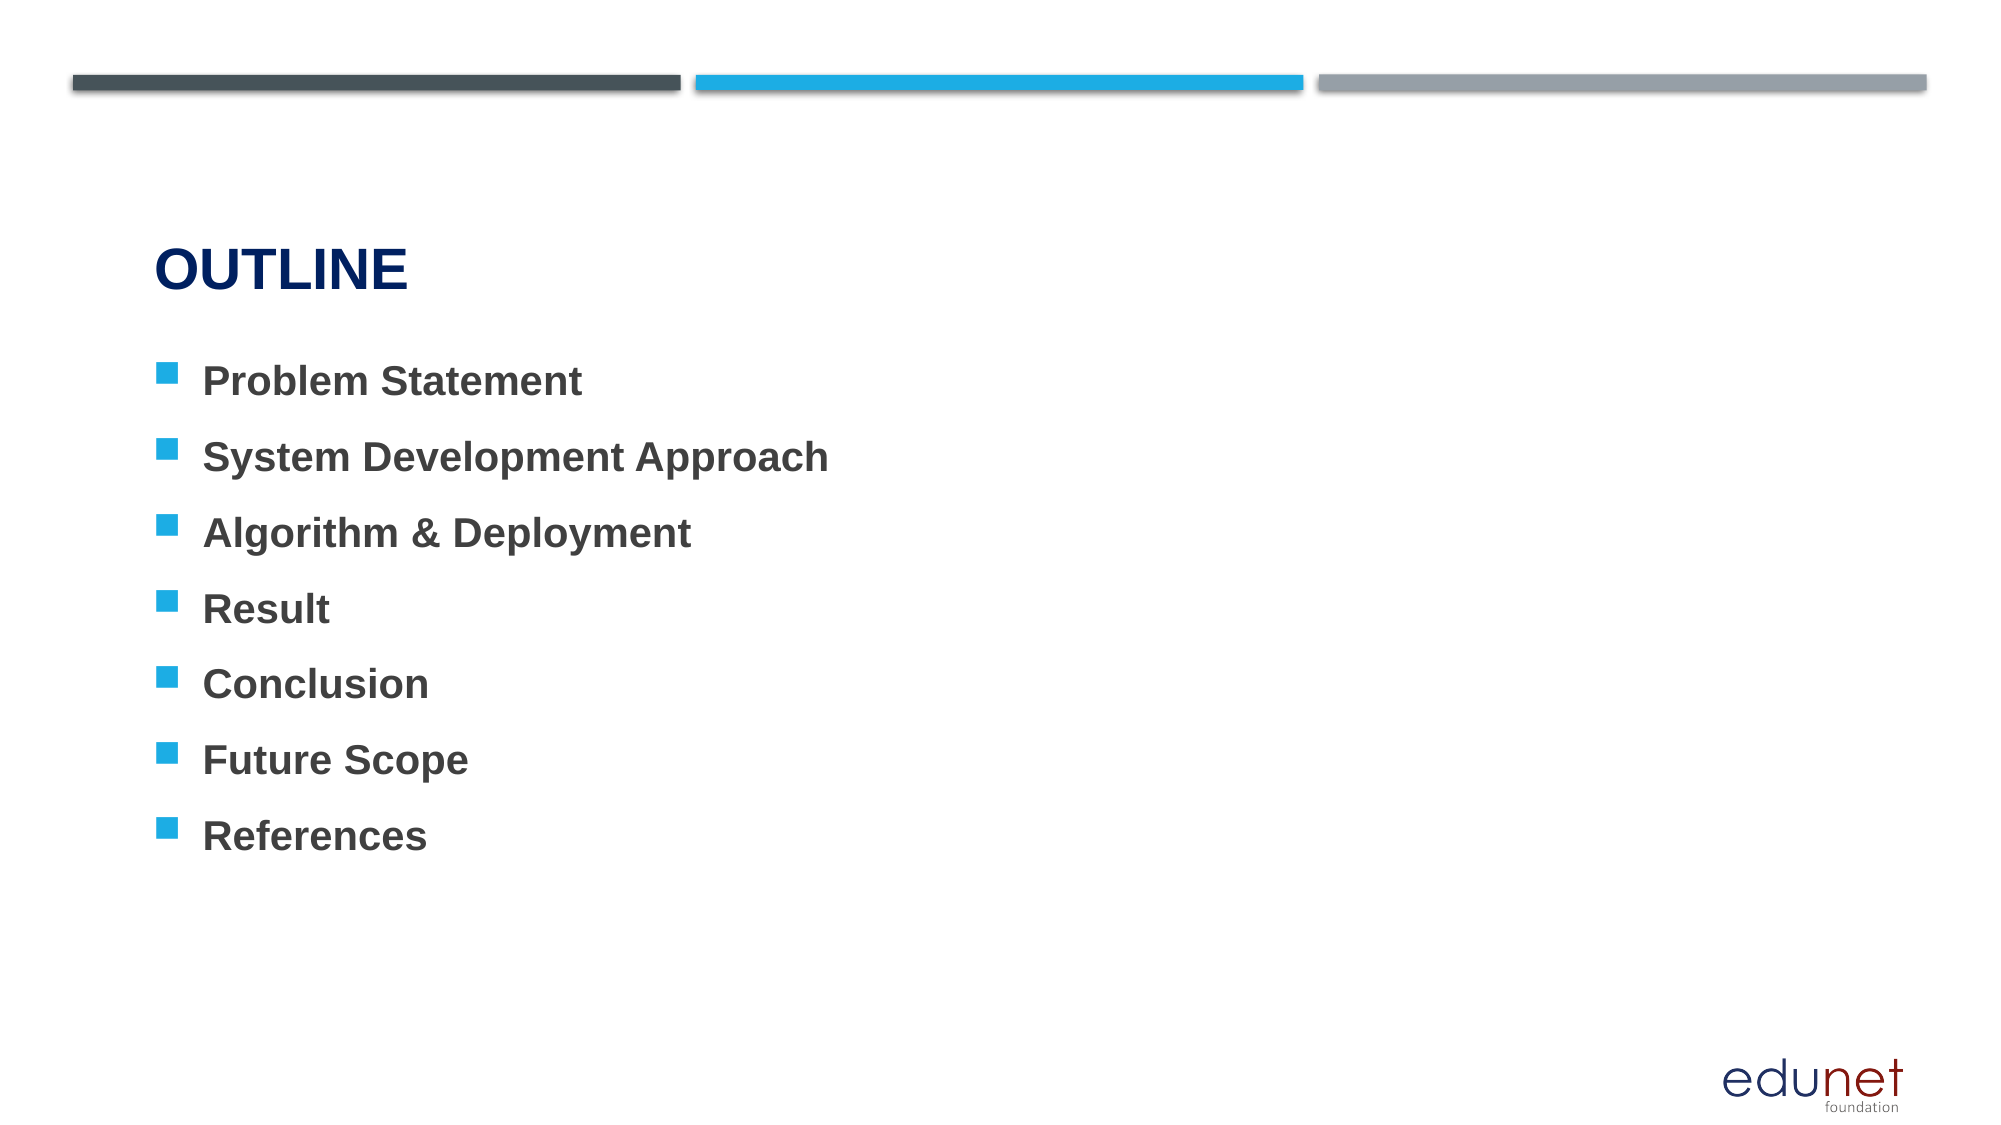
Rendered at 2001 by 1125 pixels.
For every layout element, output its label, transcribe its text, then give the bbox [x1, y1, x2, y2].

list Problem Statement System Development Approach Algorithm & Deployment Result Conclusion Future Scope References [137, 265, 1945, 1125]
title OUTLINE [139, 91, 1865, 265]
